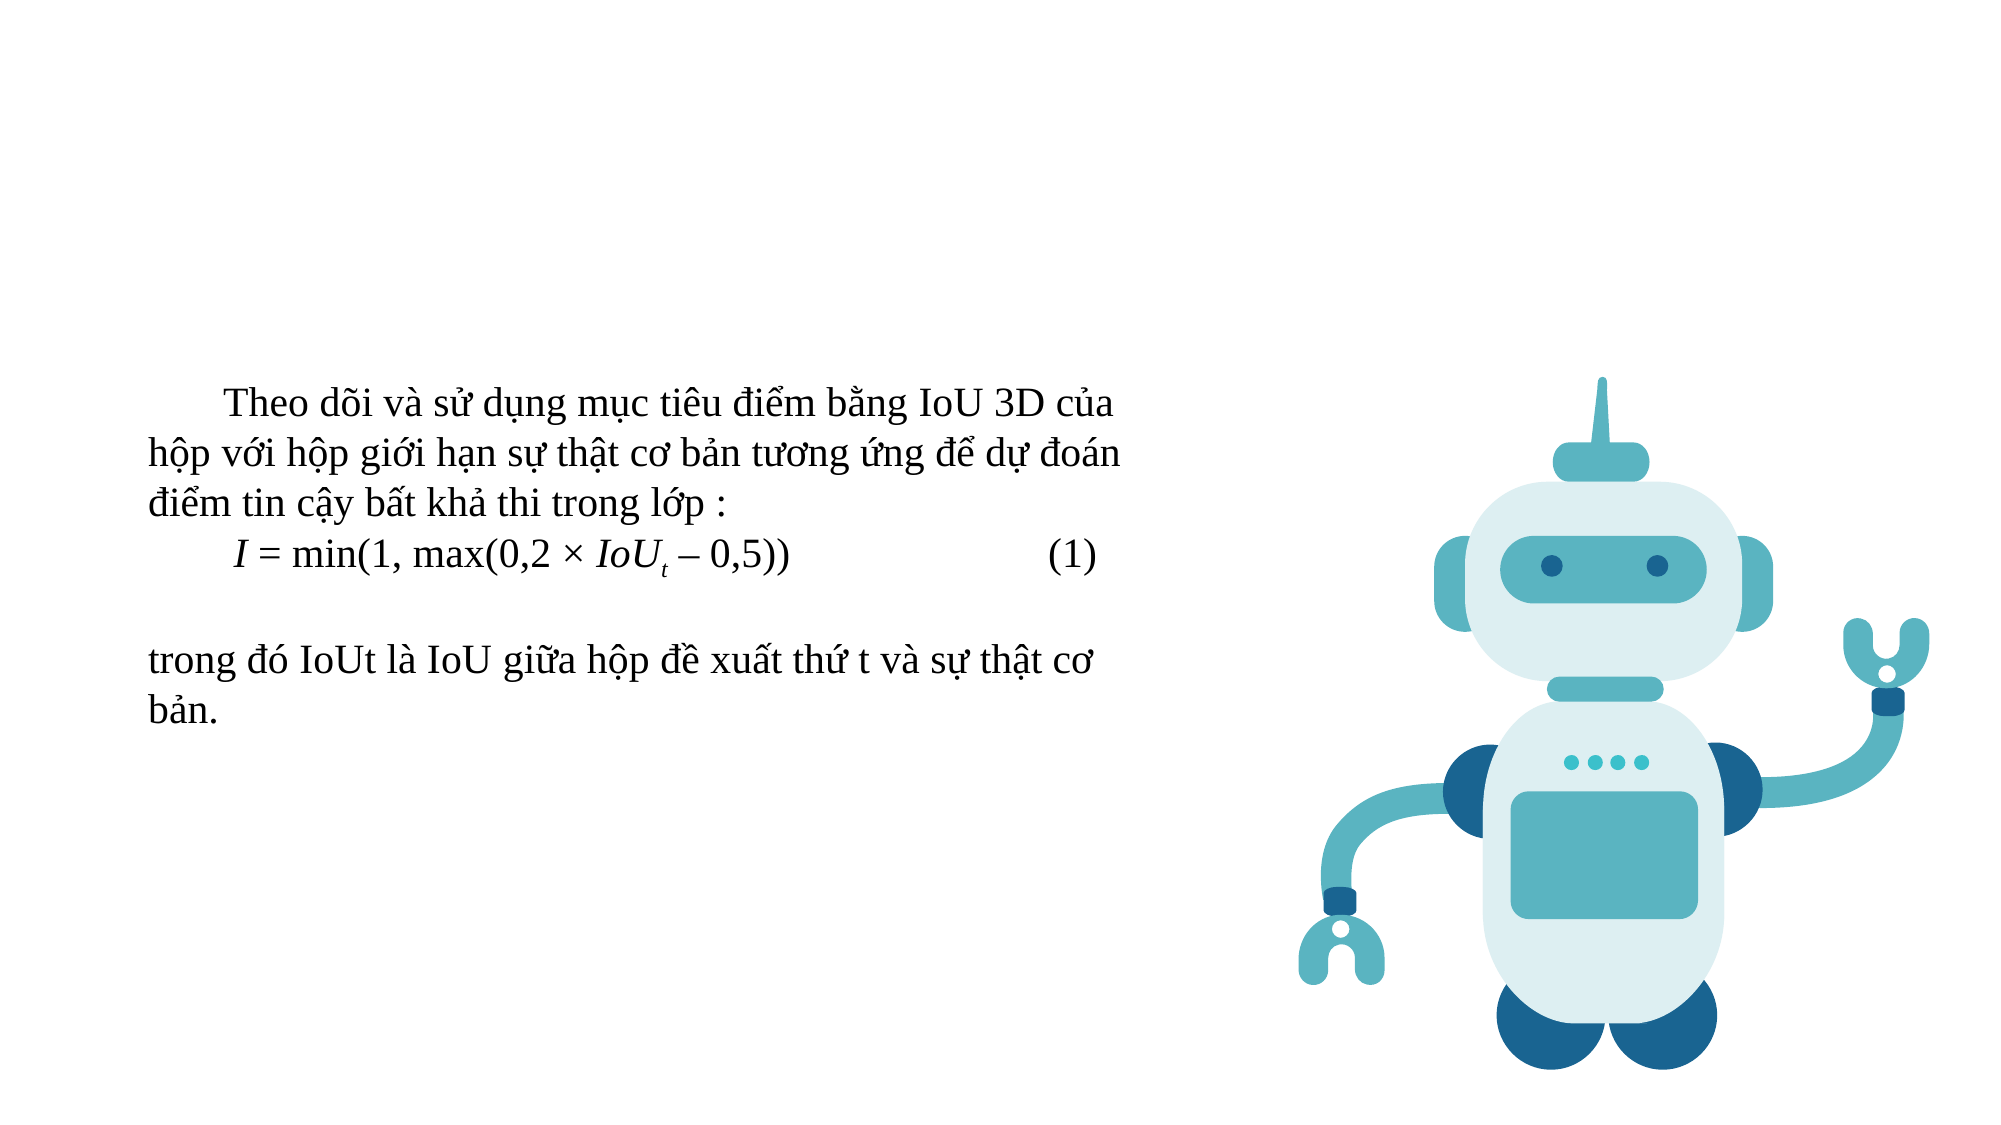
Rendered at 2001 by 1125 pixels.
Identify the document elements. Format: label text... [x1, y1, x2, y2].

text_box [1295, 373, 1933, 1074]
text_box Theo dõi và sử dụng mục tiêu điểm bằng IoU 3D của hộp với hộp giới hạn sự thật cơ bản tương ứng để dự đoán điểm tin cậy bất khả thi trong lớp : I = min(1, max(0,2 × IoUt – 0,5)) (1) trong đó IoUt là IoU giữa hộp đề xuất thứ t và sự thật cơ bản. [133, 367, 1166, 740]
